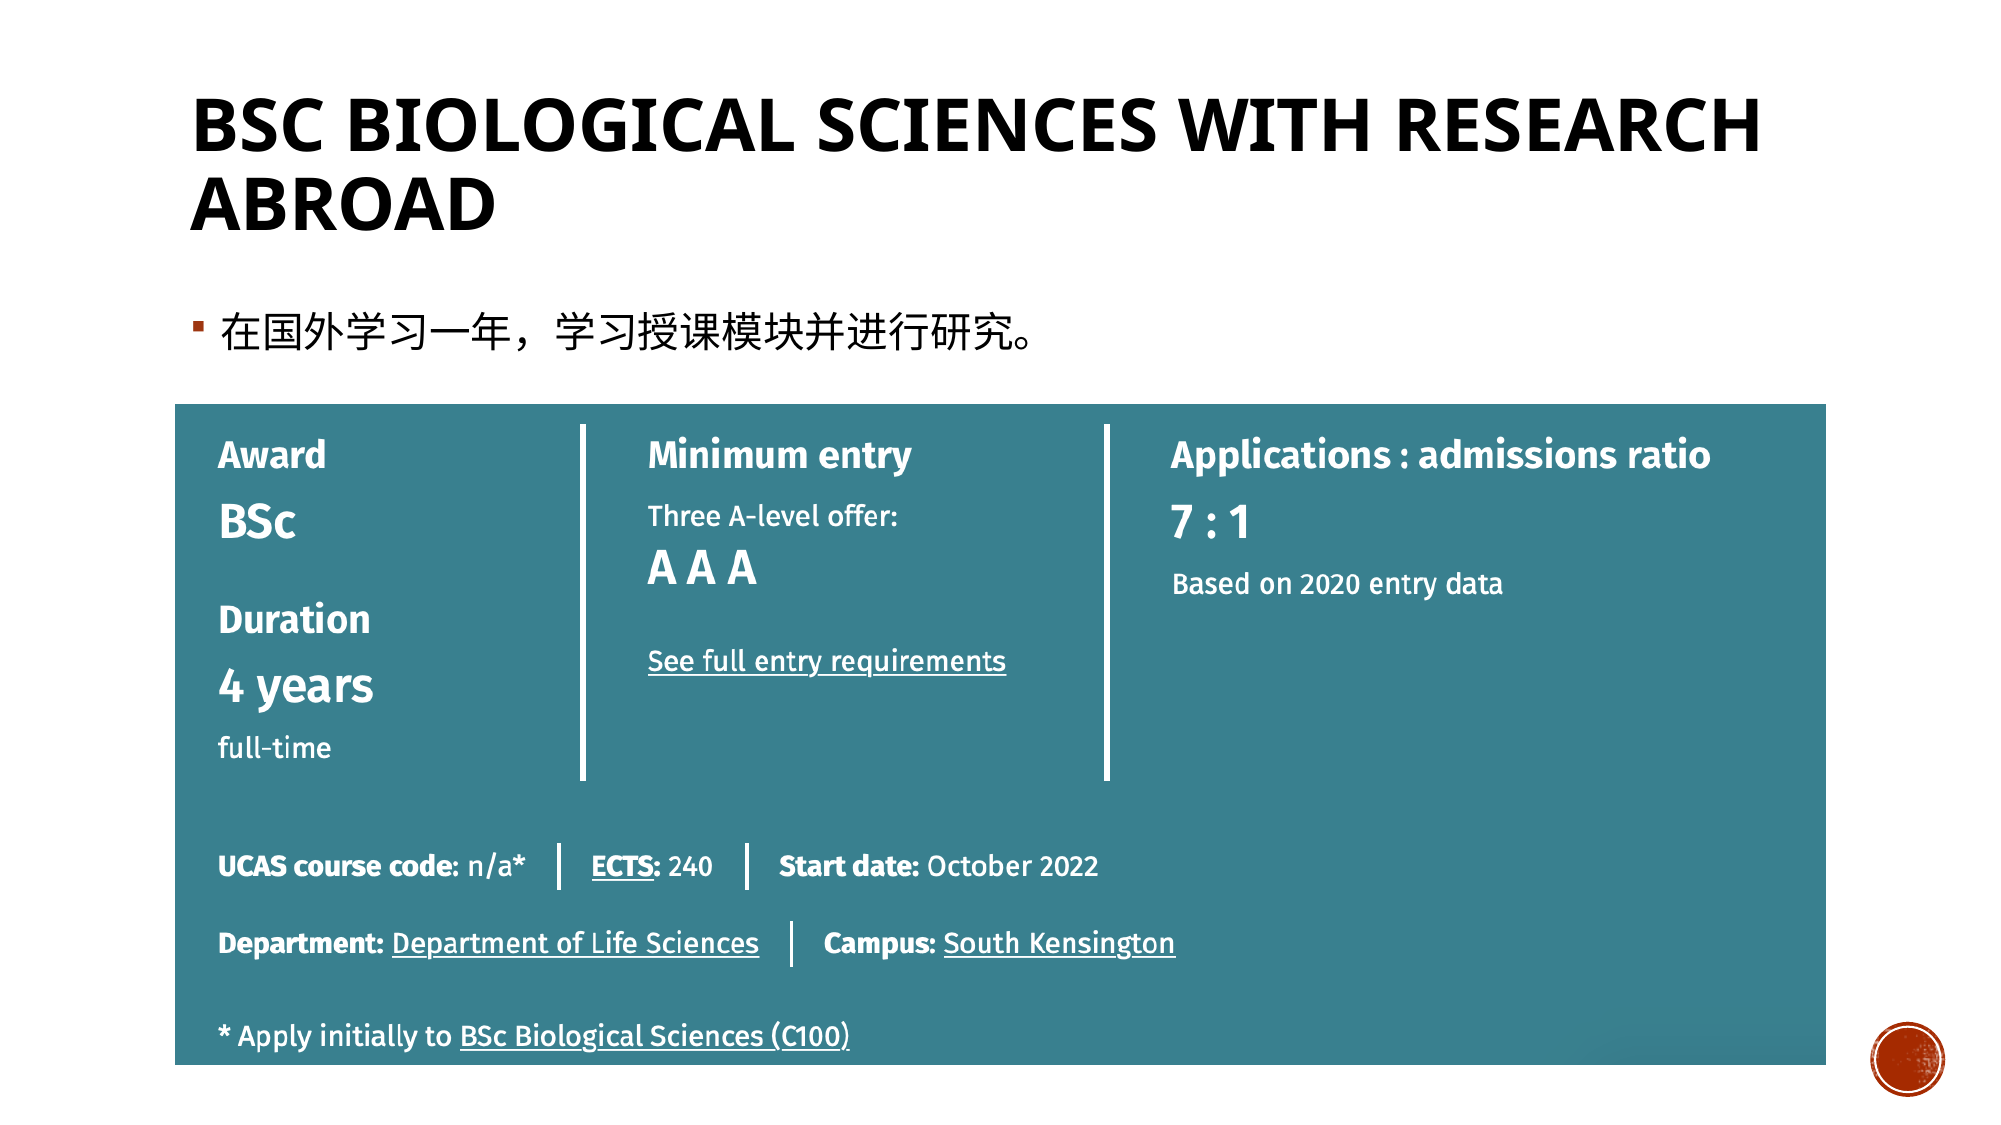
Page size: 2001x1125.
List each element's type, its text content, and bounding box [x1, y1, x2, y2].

picture [175, 404, 1826, 1065]
list 在国外学习一年，学习授课模块并进行研究。 [175, 304, 1826, 403]
title BSc Biological Sciences with Research Abroad [175, 79, 1826, 304]
